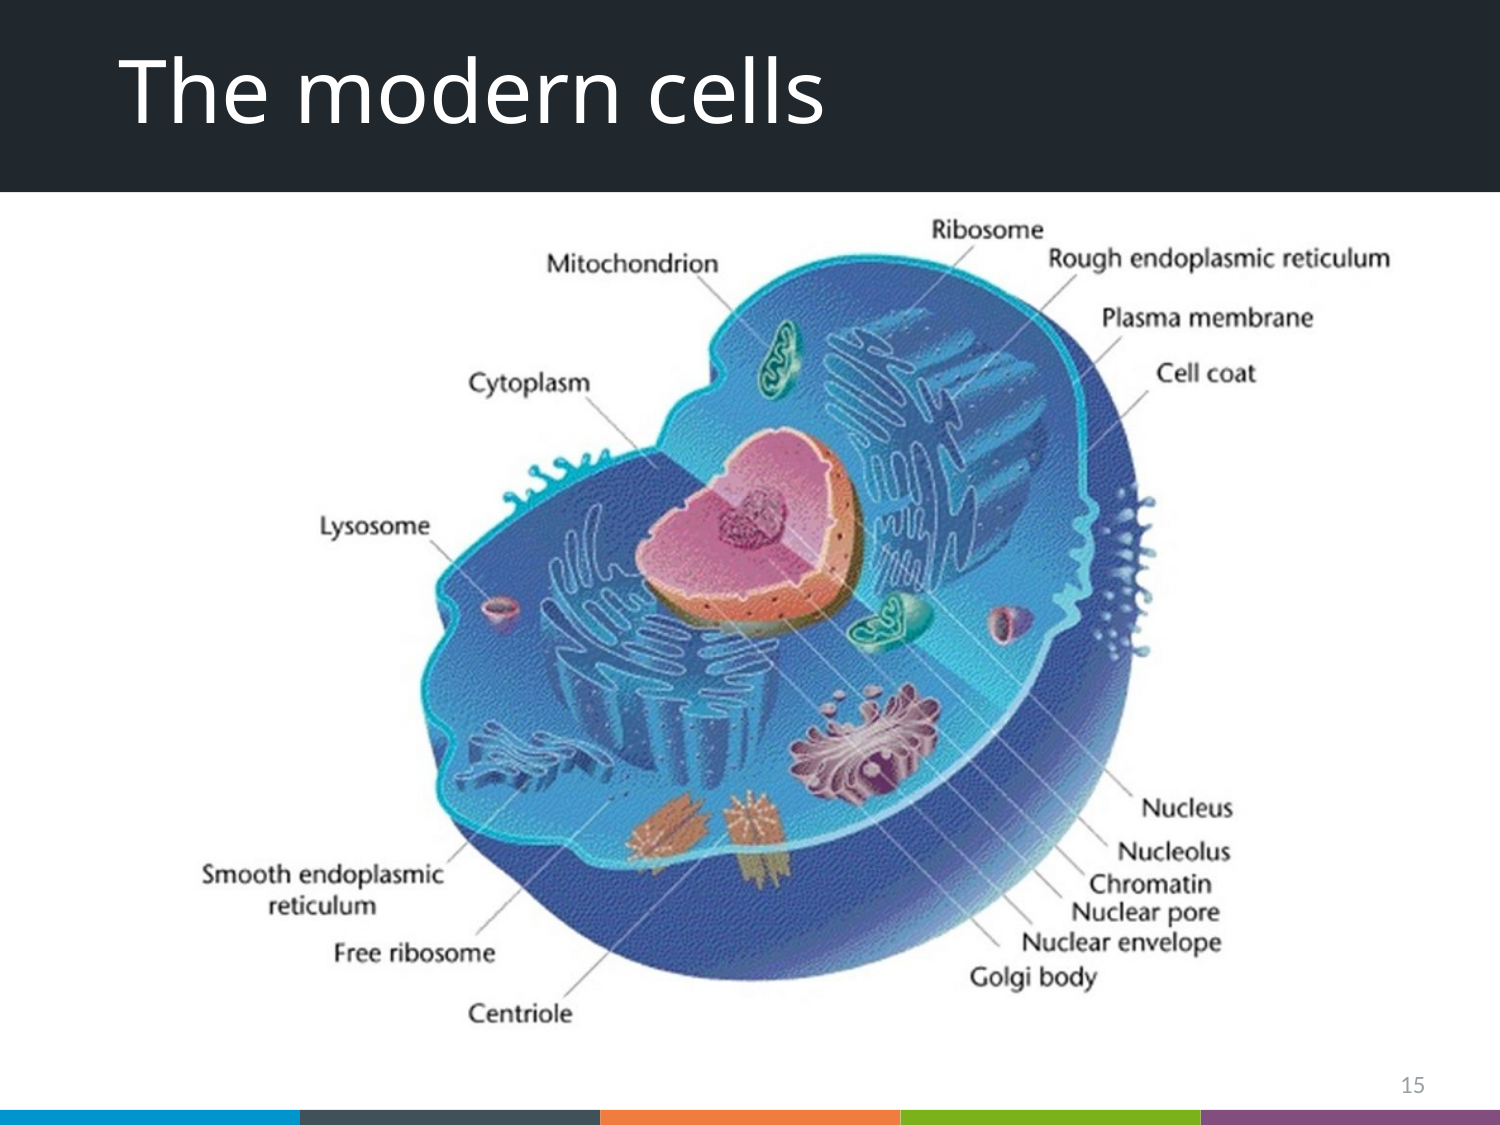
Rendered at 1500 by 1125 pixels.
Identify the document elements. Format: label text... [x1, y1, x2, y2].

picture [195, 211, 1397, 1031]
slide_number 15 [1103, 1060, 1441, 1107]
title The modern cells [103, 40, 1397, 151]
